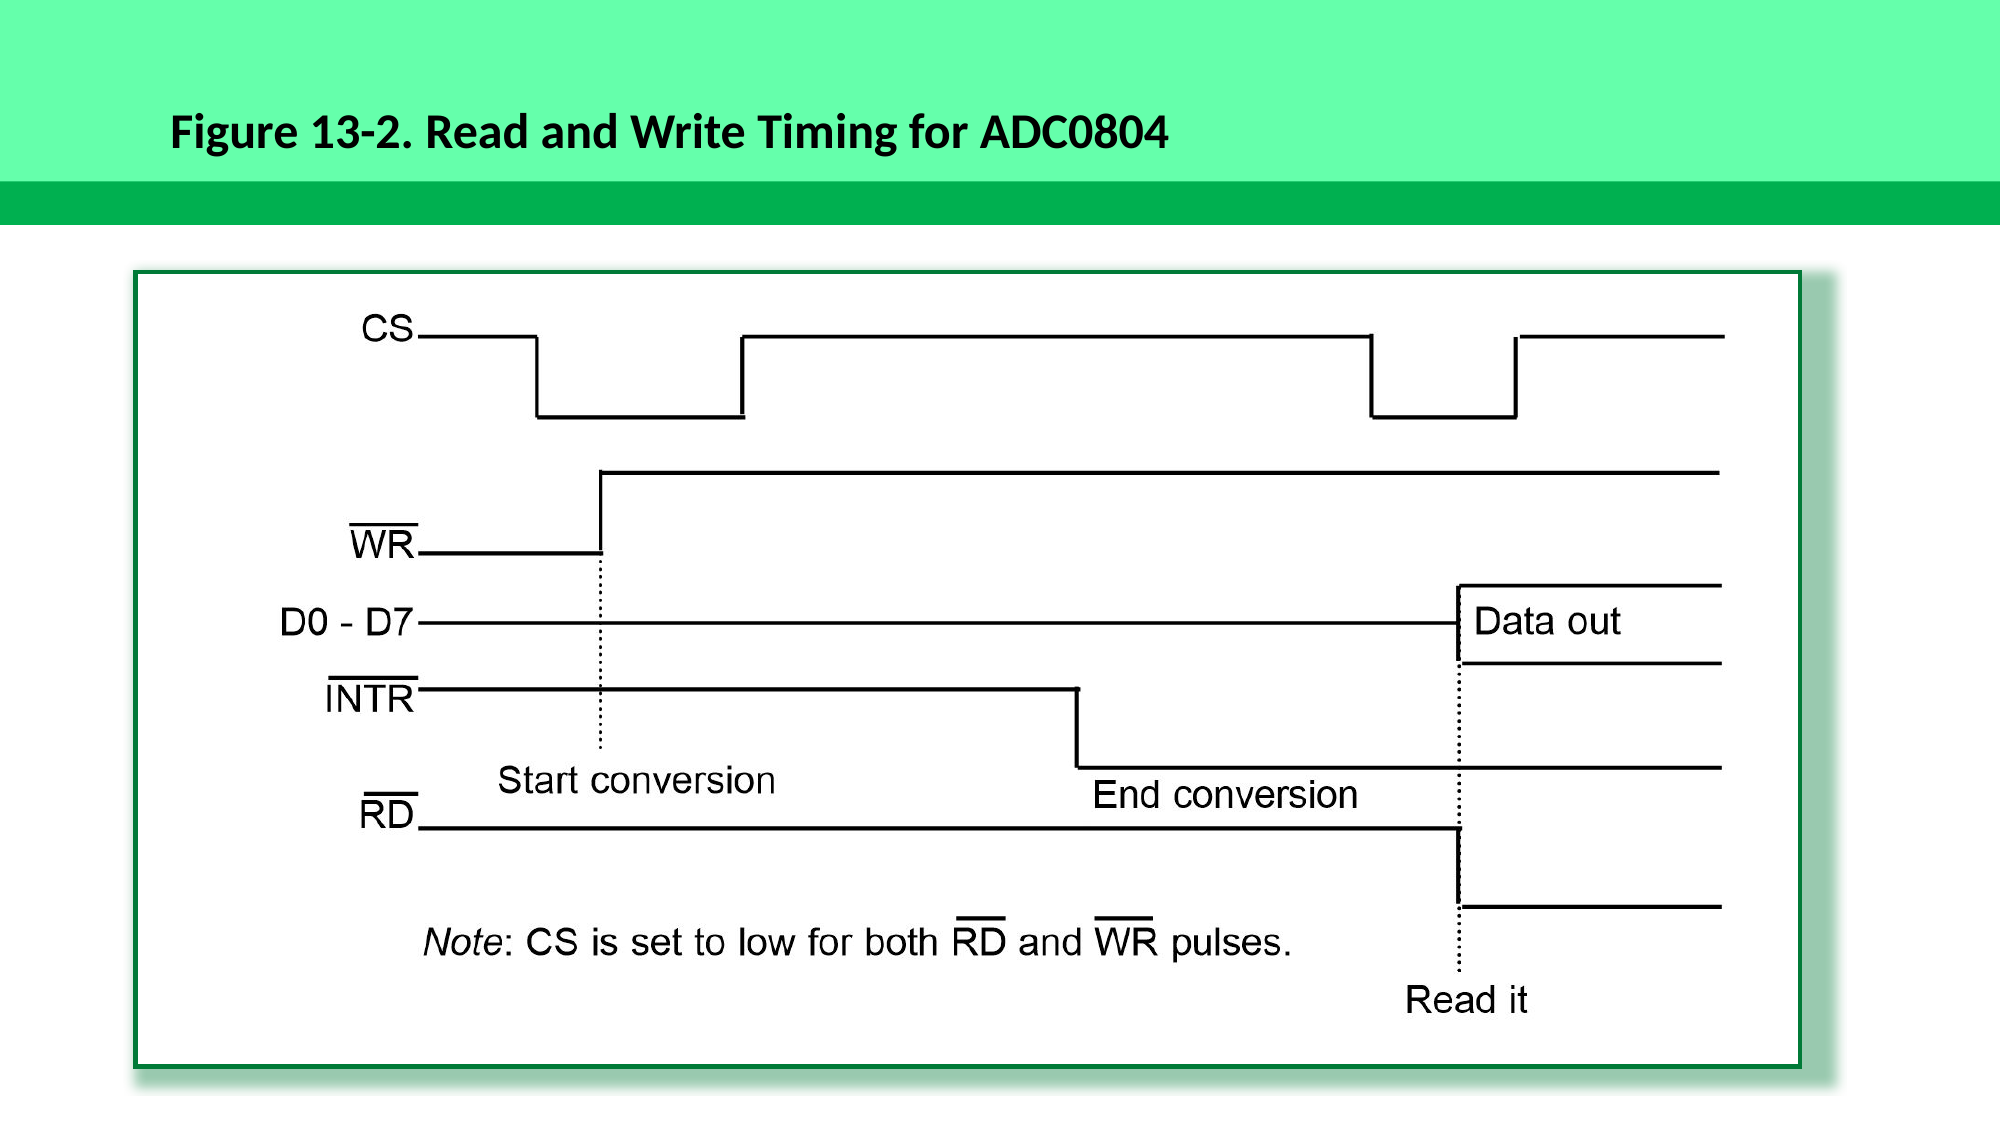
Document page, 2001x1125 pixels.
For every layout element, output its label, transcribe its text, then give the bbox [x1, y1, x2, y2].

picture [246, 307, 1754, 1032]
text_box [0, 0, 2000, 182]
text_box [0, 182, 2000, 226]
text_box Figure 13-2. Read and Write Timing for ADC0804 [155, 90, 1845, 166]
text_box [134, 271, 1801, 1068]
